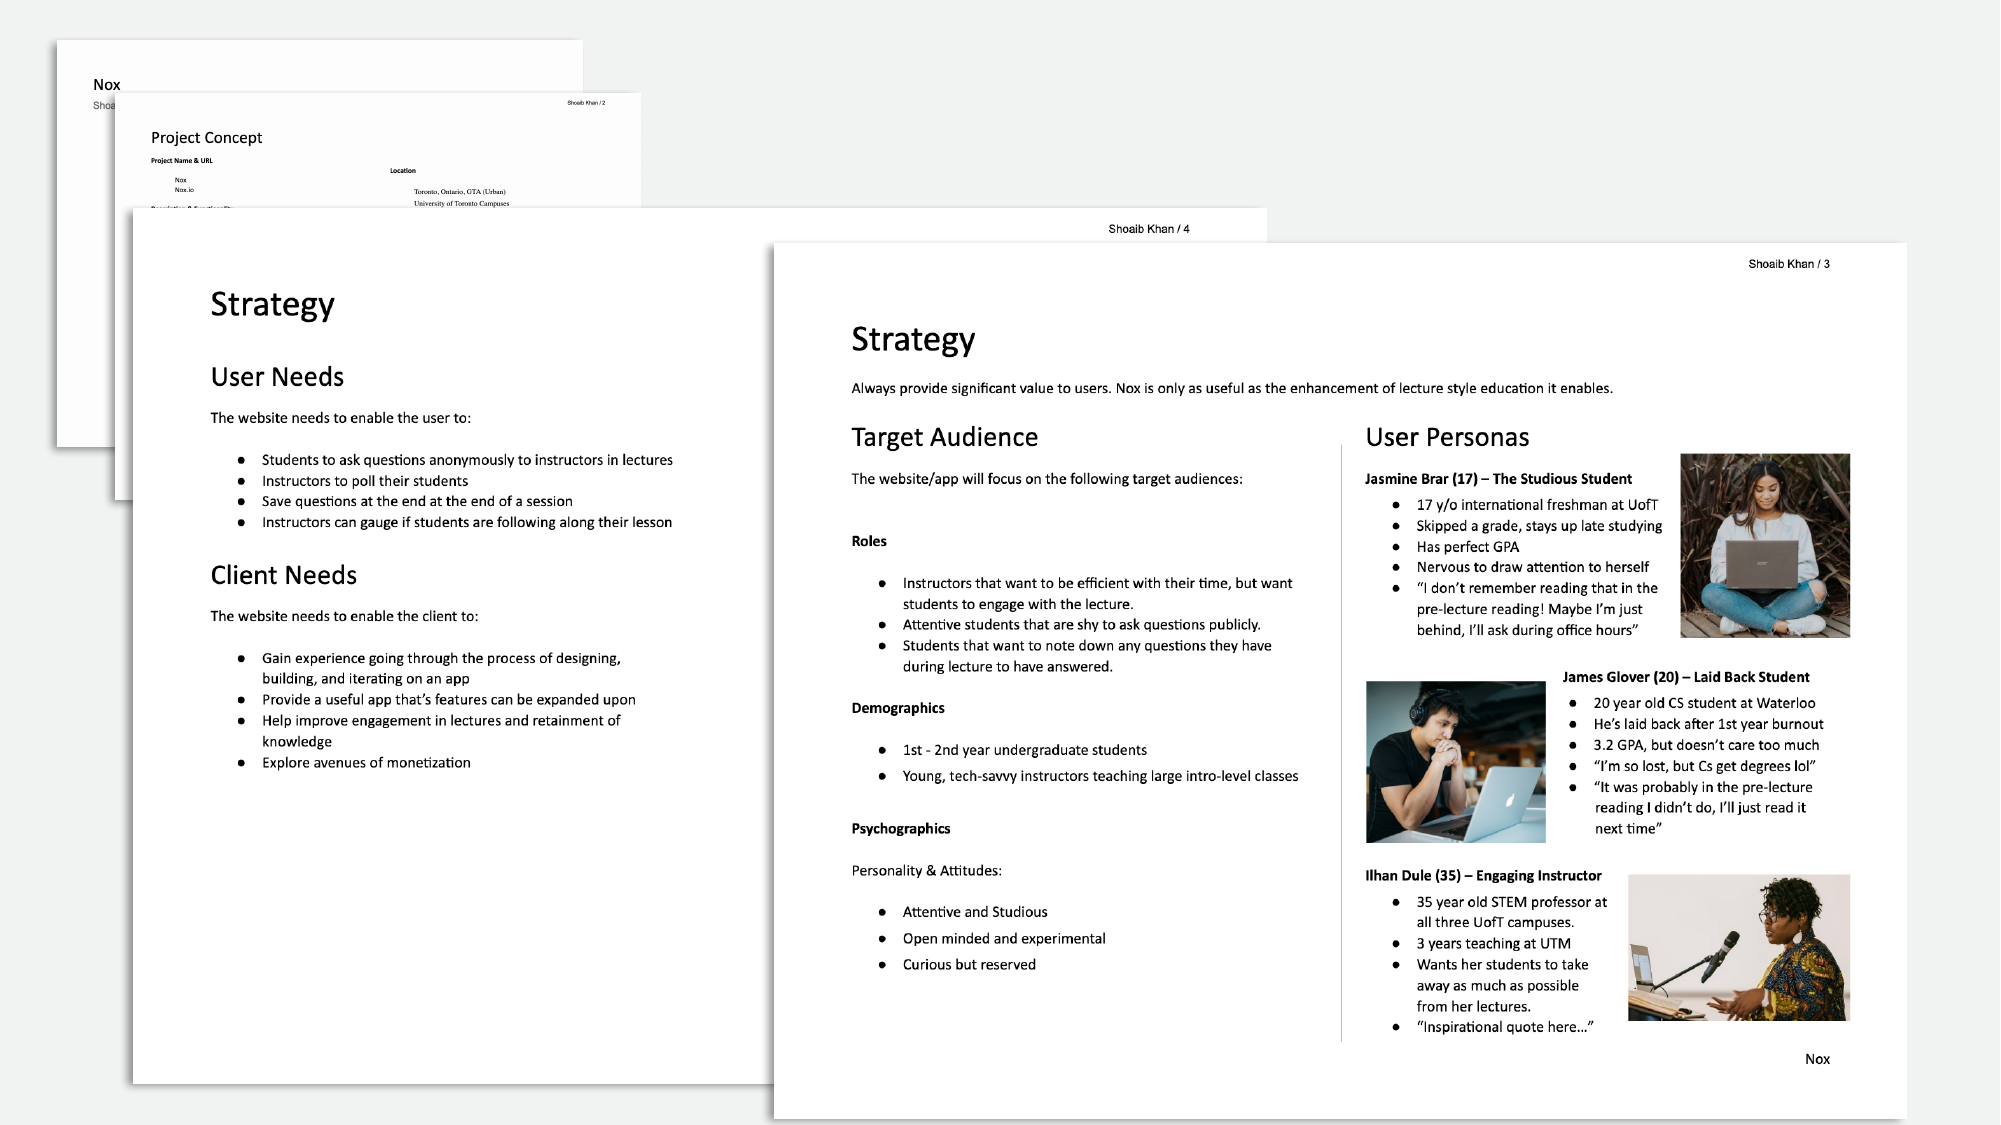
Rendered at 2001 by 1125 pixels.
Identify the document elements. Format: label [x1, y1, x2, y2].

picture [57, 40, 1907, 1120]
text_box [0, 0, 2000, 1125]
